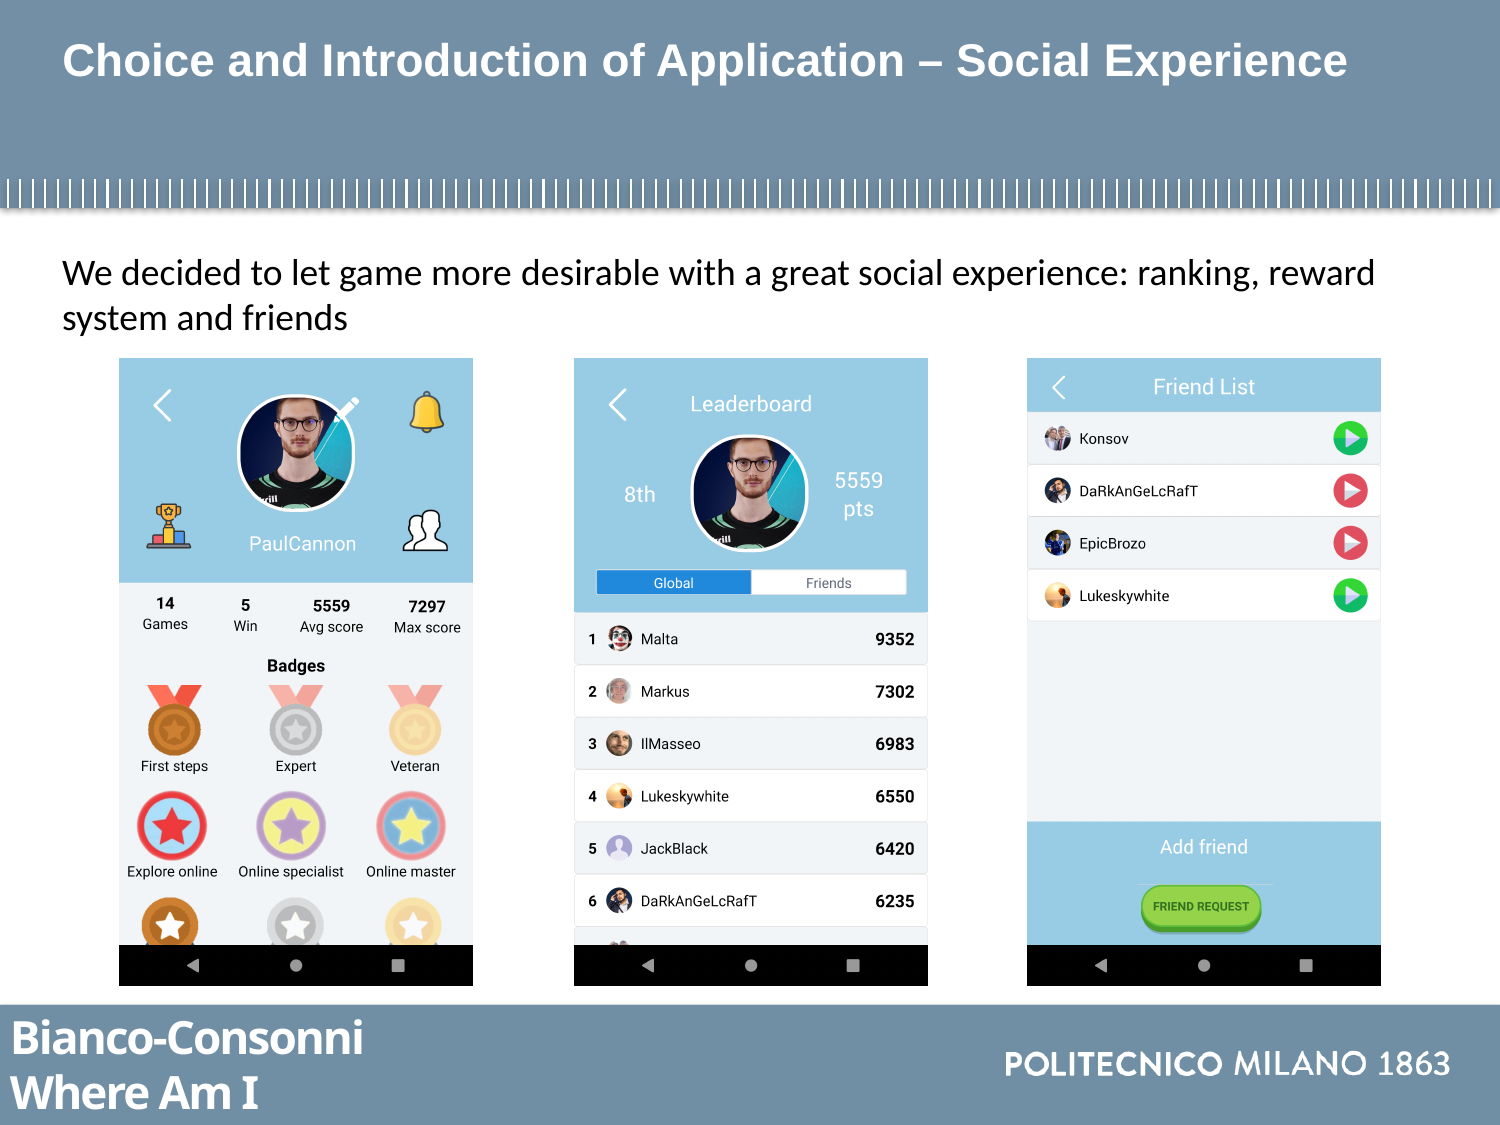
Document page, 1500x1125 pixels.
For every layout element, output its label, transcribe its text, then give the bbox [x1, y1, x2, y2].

text_box [0, 1004, 1500, 1125]
text_box [999, 1039, 1456, 1087]
text_box We decided to let game more desirable with a great social experience: ranking, reward system and friends [47, 240, 1455, 346]
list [1026, 358, 1381, 987]
text_box Bianco-Consonni Where Am I [7, 1007, 892, 1119]
picture [574, 358, 928, 987]
picture [119, 358, 473, 987]
title Choice and Introduction of Application – Social Experience [47, 22, 1455, 161]
